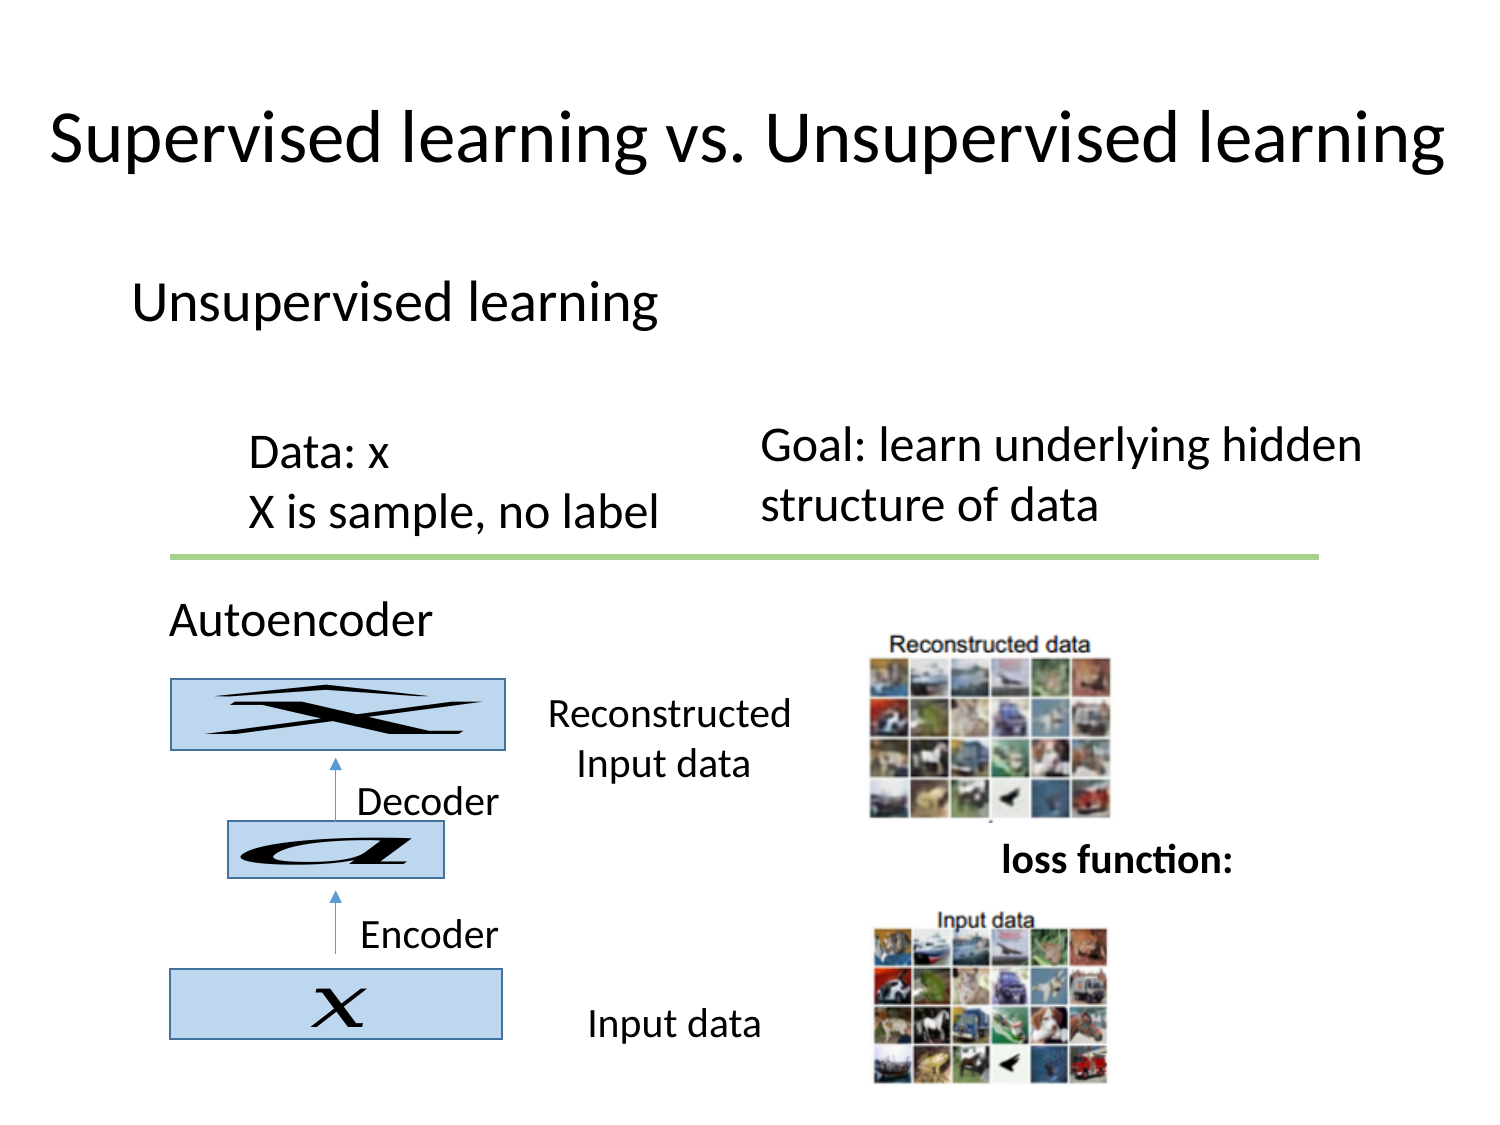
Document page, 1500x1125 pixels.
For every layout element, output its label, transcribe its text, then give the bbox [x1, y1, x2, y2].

picture [863, 911, 1143, 1085]
text_box Goal: learn underlying hidden structure of data [745, 403, 1390, 539]
text_box Data: x X is sample, no label [233, 410, 676, 546]
picture [850, 628, 1135, 823]
text_box Autoencoder [154, 578, 449, 654]
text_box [170, 678, 792, 1045]
text_box Supervised learning vs. Unsupervised learning [0, 56, 1498, 220]
text_box Unsupervised learning [116, 255, 688, 340]
